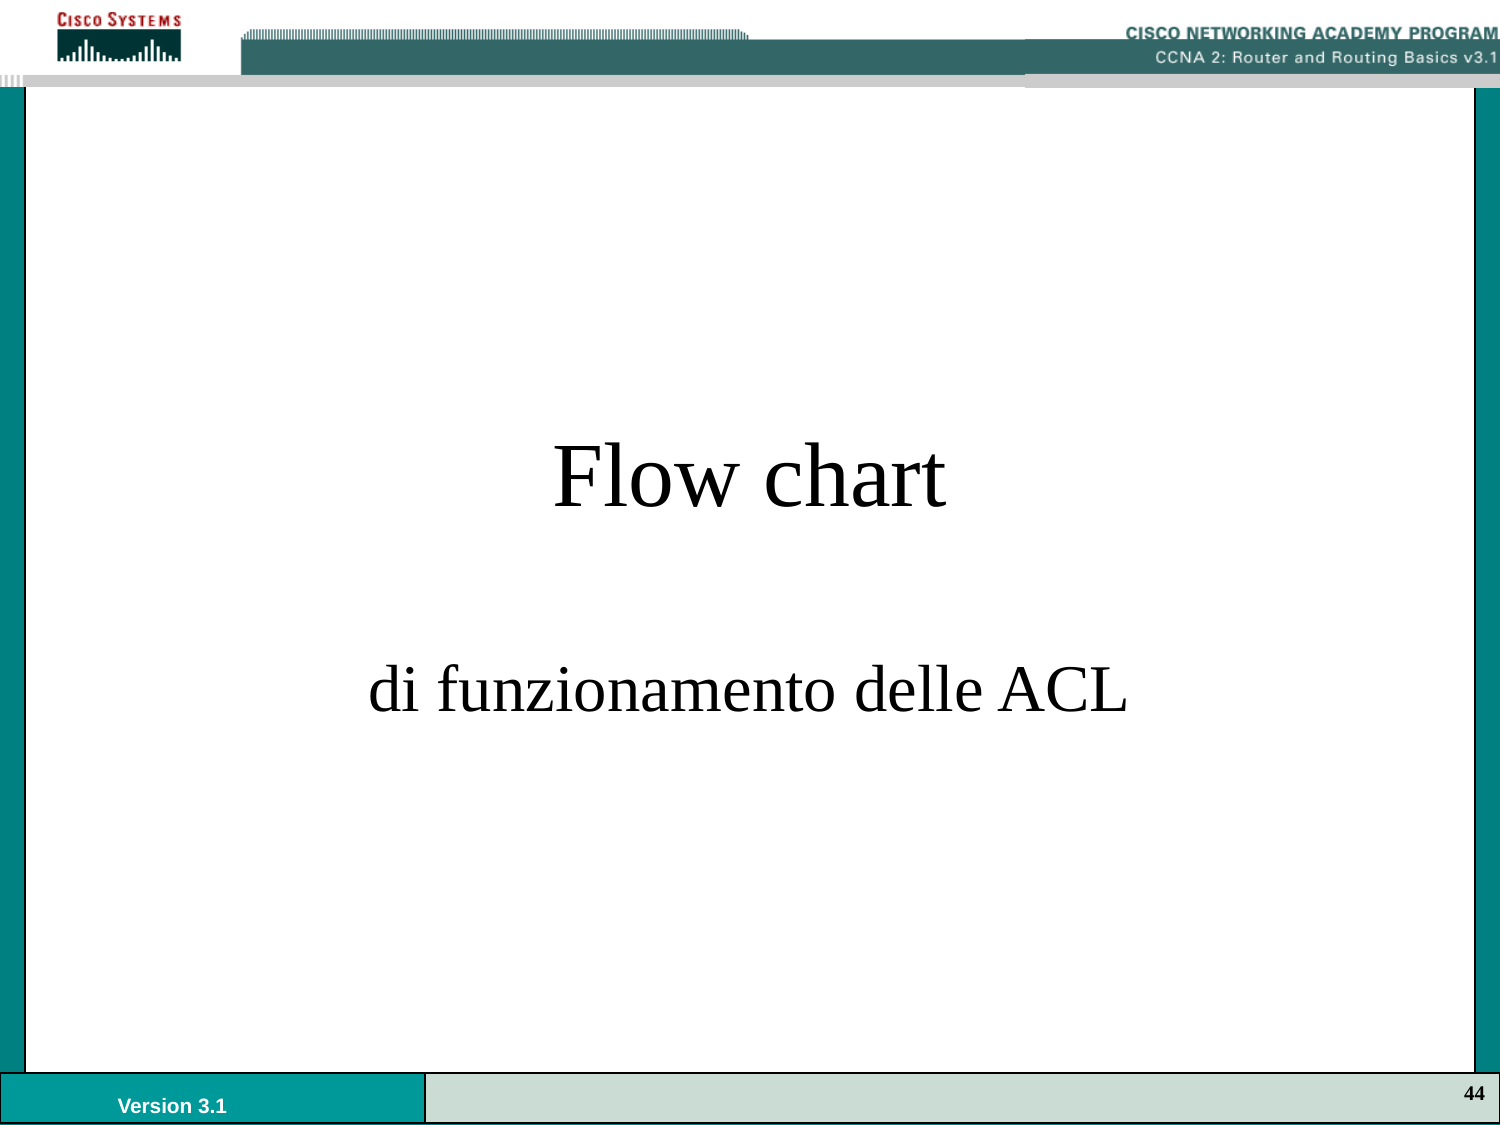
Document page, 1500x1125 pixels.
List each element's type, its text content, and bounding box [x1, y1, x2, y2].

picture [0, 0, 1500, 88]
subtitle di funzionamento delle ACL [224, 637, 1276, 926]
title Flow chart [112, 349, 1388, 591]
